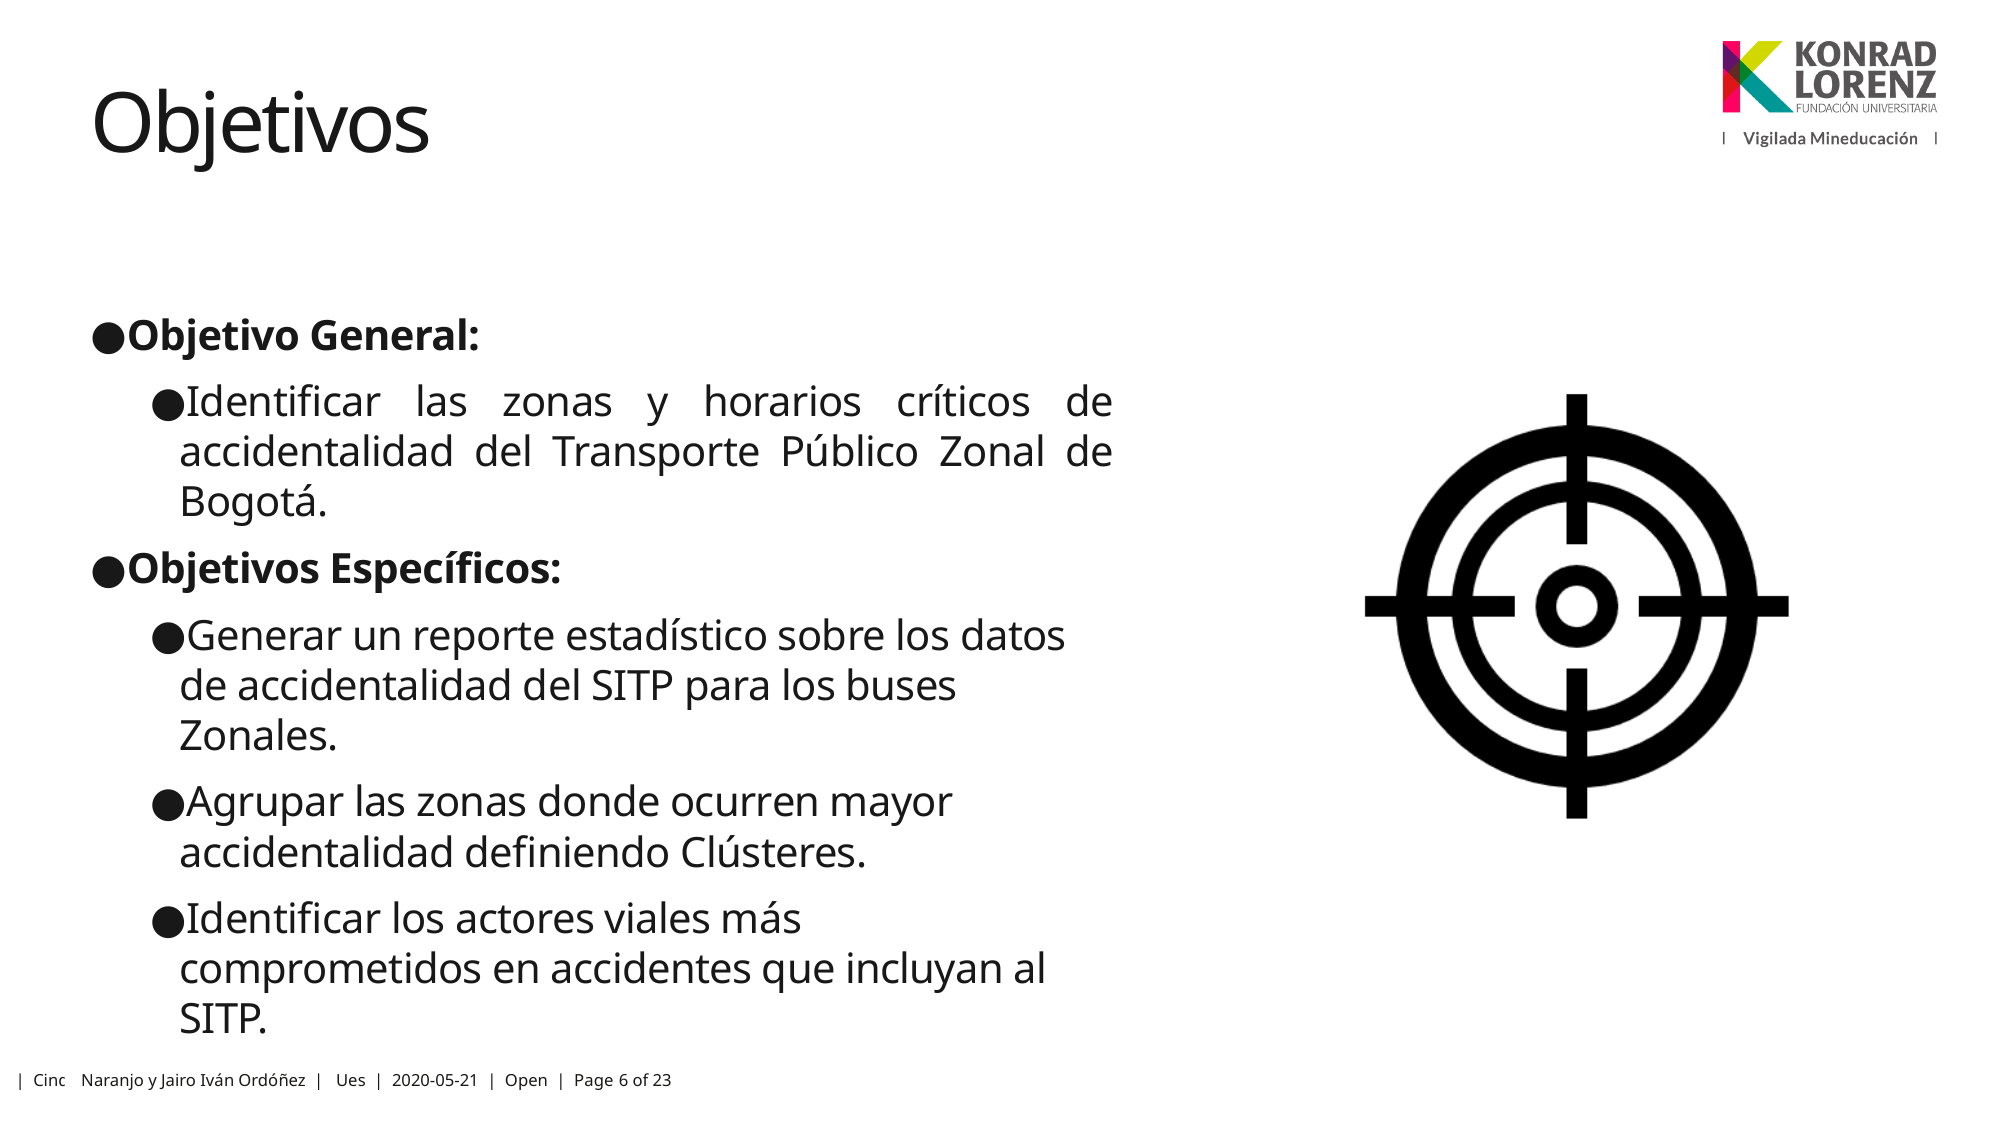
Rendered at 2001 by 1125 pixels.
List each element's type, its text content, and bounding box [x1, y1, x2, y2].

list Objetivo General: Identificar las zonas y horarios críticos de accidentalidad del Transporte Público Zonal de Bogotá. Objetivos Específicos: Generar un reporte estadístico sobre los datos de accidentalidad del SITP para los buses Zonales. Agrupar las zonas donde ocurren mayor accidentalidad definiendo Clústeres. Identificar los actores viales más comprometidos en accidentes que incluyan al SITP. [78, 302, 1125, 1024]
picture [1702, 18, 1961, 154]
title Objetivos [78, 77, 1450, 256]
picture [1328, 358, 1826, 855]
